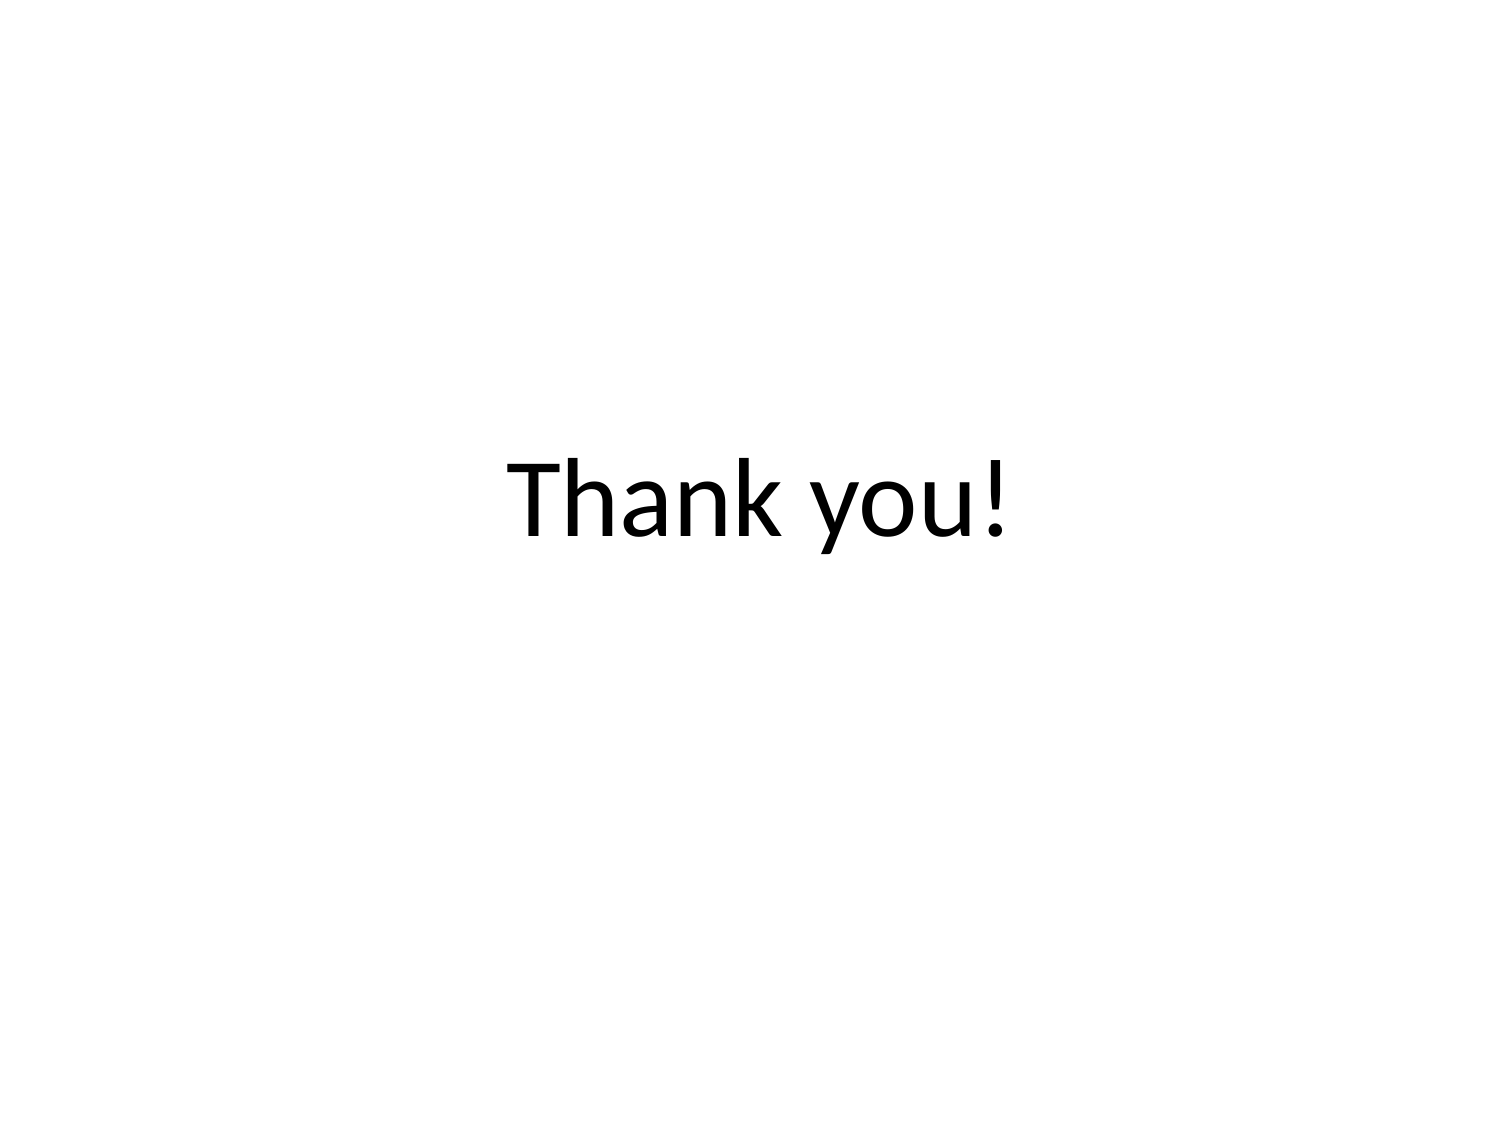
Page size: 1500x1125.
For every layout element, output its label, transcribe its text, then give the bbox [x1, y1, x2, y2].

text_box Thank you! [305, 416, 1215, 567]
